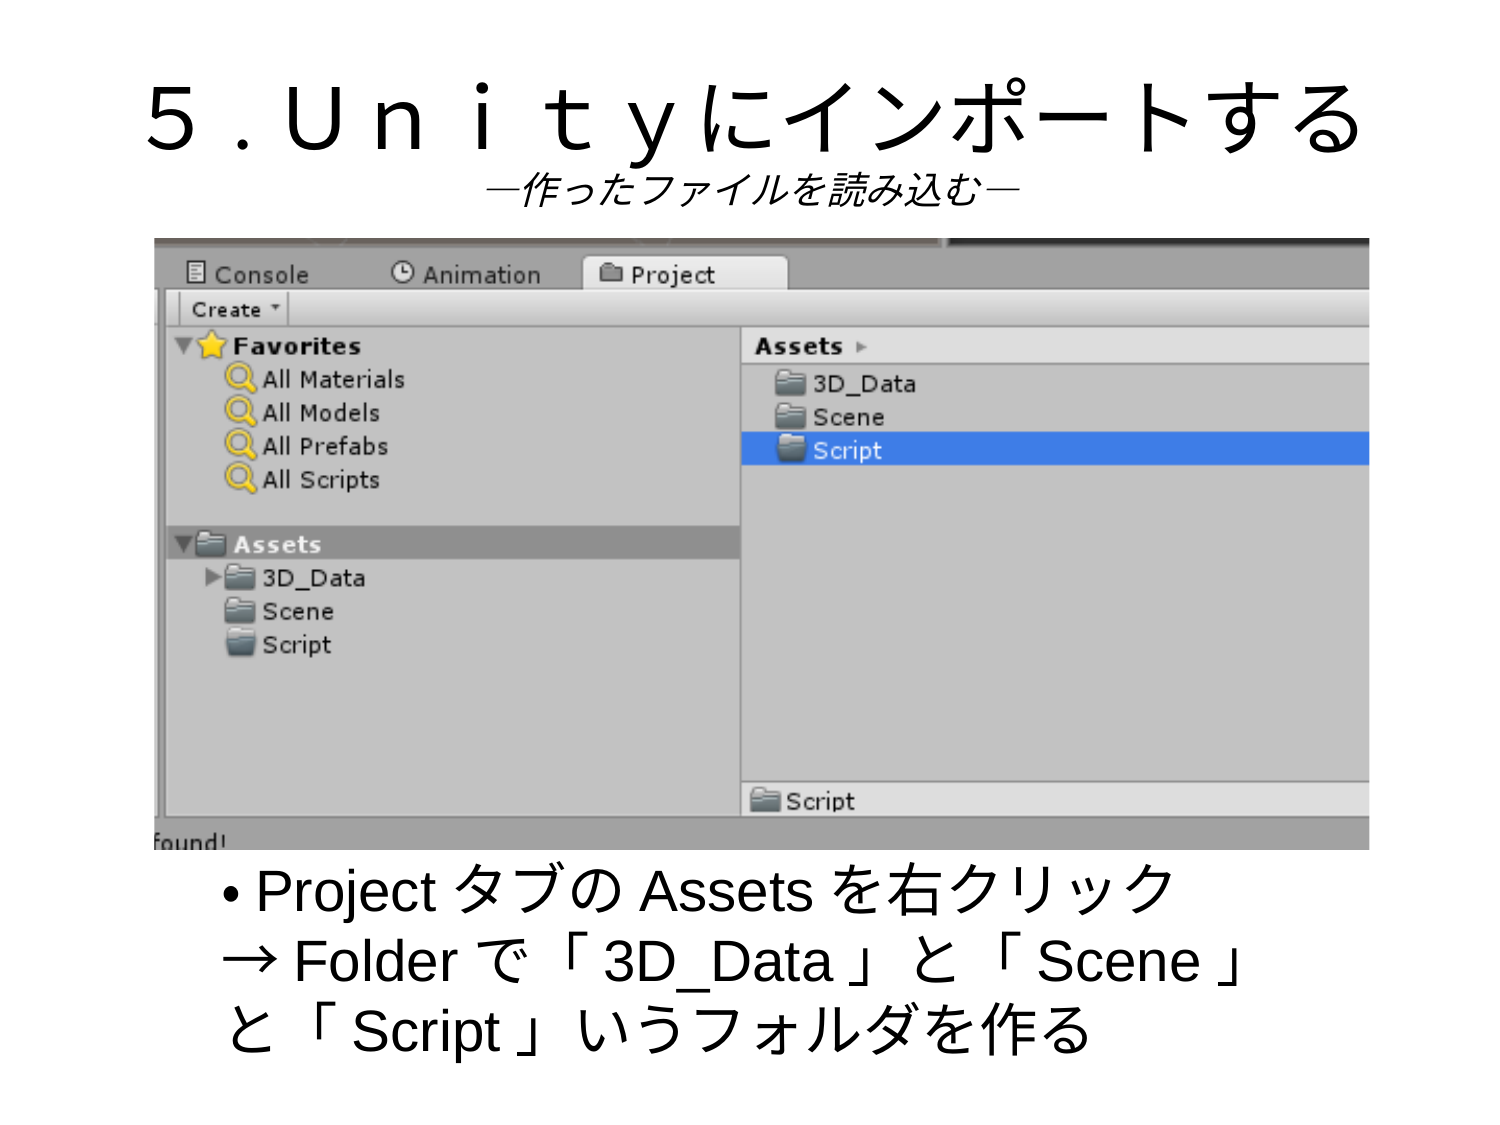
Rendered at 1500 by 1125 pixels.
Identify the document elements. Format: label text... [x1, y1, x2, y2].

title ５.Ｕｎｉｔｙにインポートする ―作ったファイルを読み込む― [75, 45, 1425, 233]
text_box ・ProjectタブのAssetsを右クリック→Folderで「3D_Data」と「Scene」と「Script」いうフォルダを作る [206, 858, 1317, 1071]
picture [154, 237, 1370, 850]
